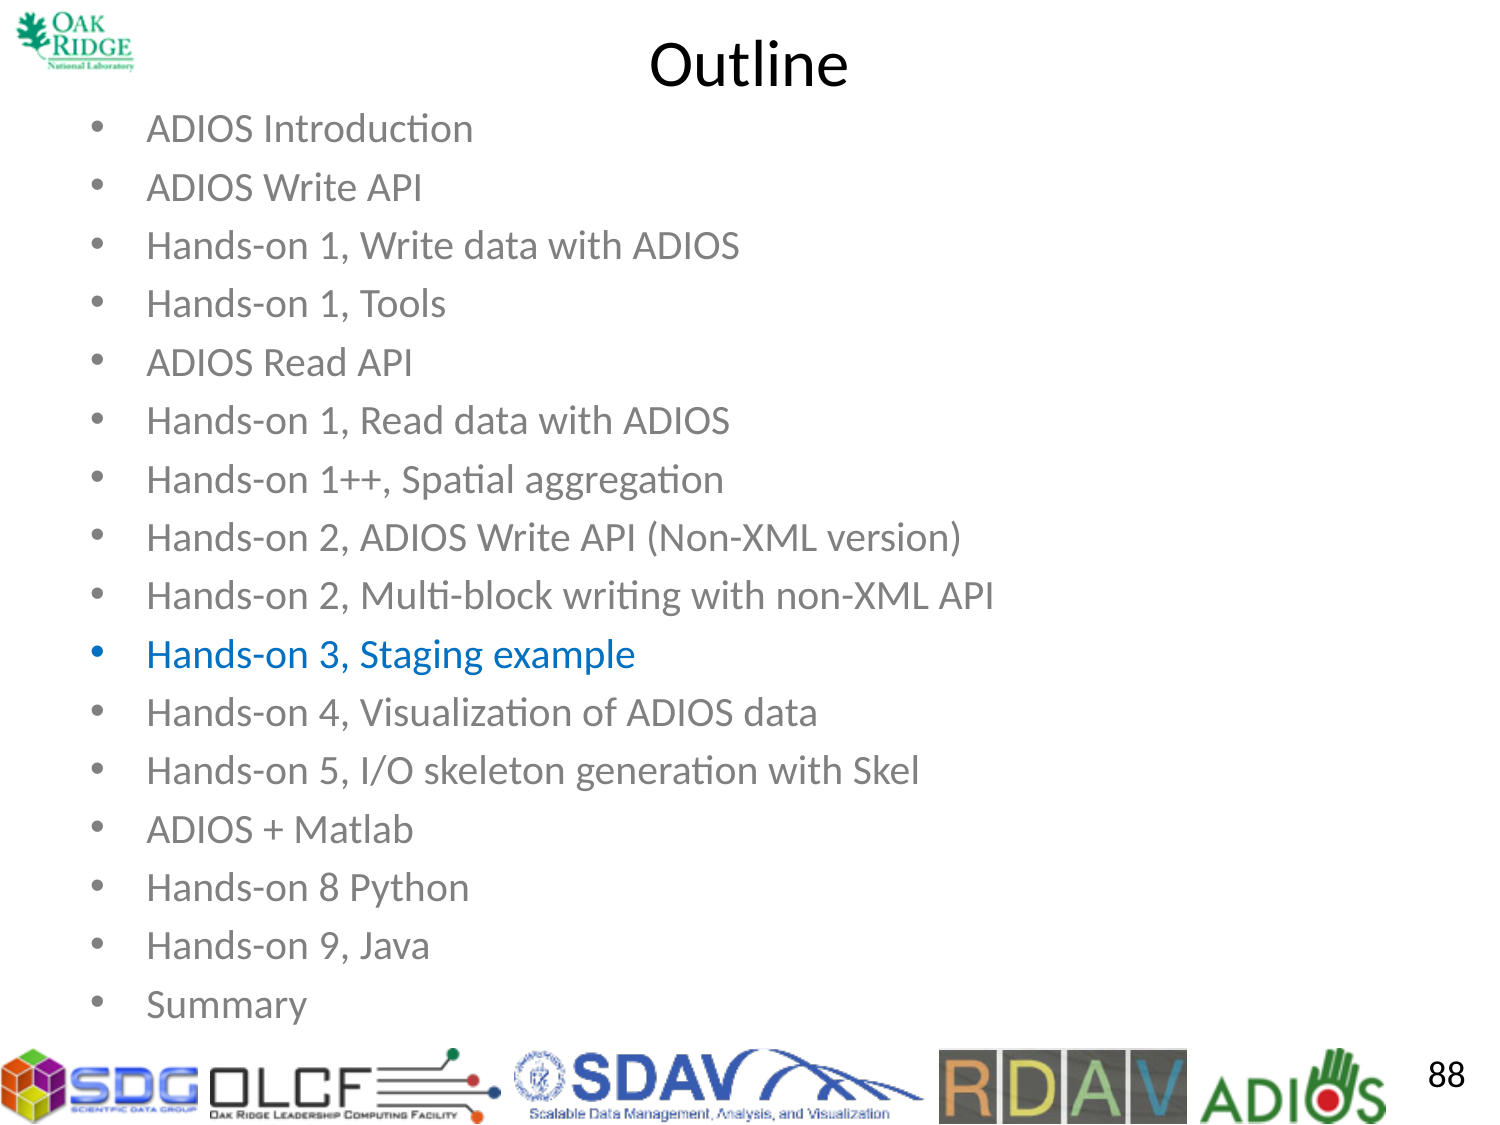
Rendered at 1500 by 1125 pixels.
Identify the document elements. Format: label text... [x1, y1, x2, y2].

list ADIOS Introduction ADIOS Write API Hands-on 1, Write data with ADIOS Hands-on 1, Tools ADIOS Read API Hands-on 1, Read data with ADIOS Hands-on 1++, Spatial aggregation Hands-on 2, ADIOS Write API (Non-XML version) Hands-on 2, Multi-block writing with non-XML API Hands-on 3, Staging example Hands-on 4, Visualization of ADIOS data Hands-on 5, I/O skeleton generation with Skel ADIOS + Matlab Hands-on 8 Python Hands-on 9, Java Summary [75, 93, 1425, 1033]
picture [514, 1048, 926, 1124]
title Outline [75, 11, 1425, 93]
picture [939, 1048, 1187, 1124]
slide_number 88 [1130, 1042, 1481, 1103]
picture [1200, 1103, 1386, 1124]
picture [0, 6, 149, 82]
picture [0, 1048, 198, 1124]
picture [210, 1048, 501, 1124]
